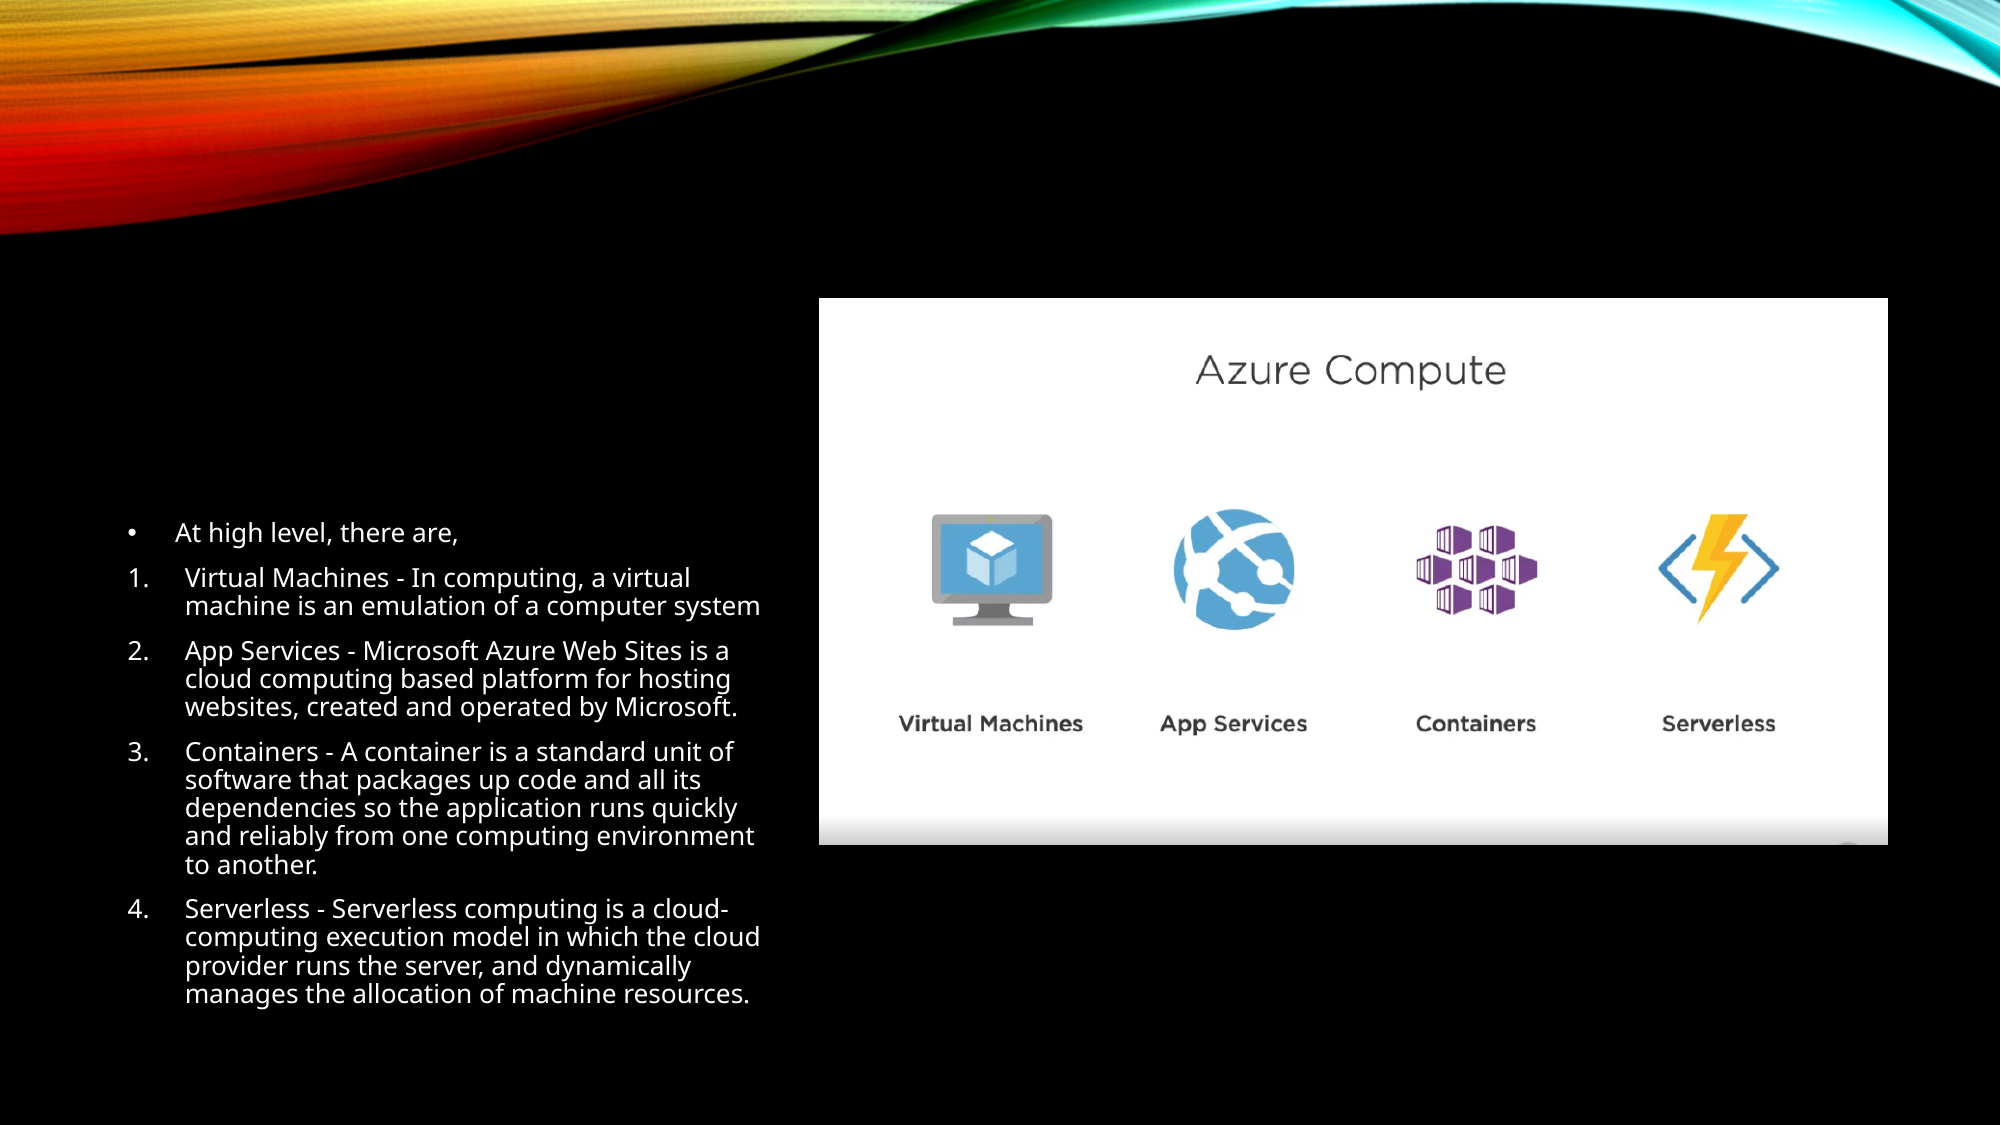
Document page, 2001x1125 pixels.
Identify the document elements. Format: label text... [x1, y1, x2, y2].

picture [0, 0, 2000, 237]
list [819, 297, 1888, 845]
list At high level, there are, Virtual Machines - In computing, a virtual machine is an emulation of a computer system App Services - Microsoft Azure Web Sites is a cloud computing based platform for hosting websites, created and operated by Microsoft. Containers - A container is a standard unit of software that packages up code and all its dependencies so the application runs quickly and reliably from one computing environment to another. Serverless - Serverless computing is a cloud-computing execution model in which the cloud provider runs the server, and dynamically manages the allocation of machine resources. [112, 512, 788, 1021]
